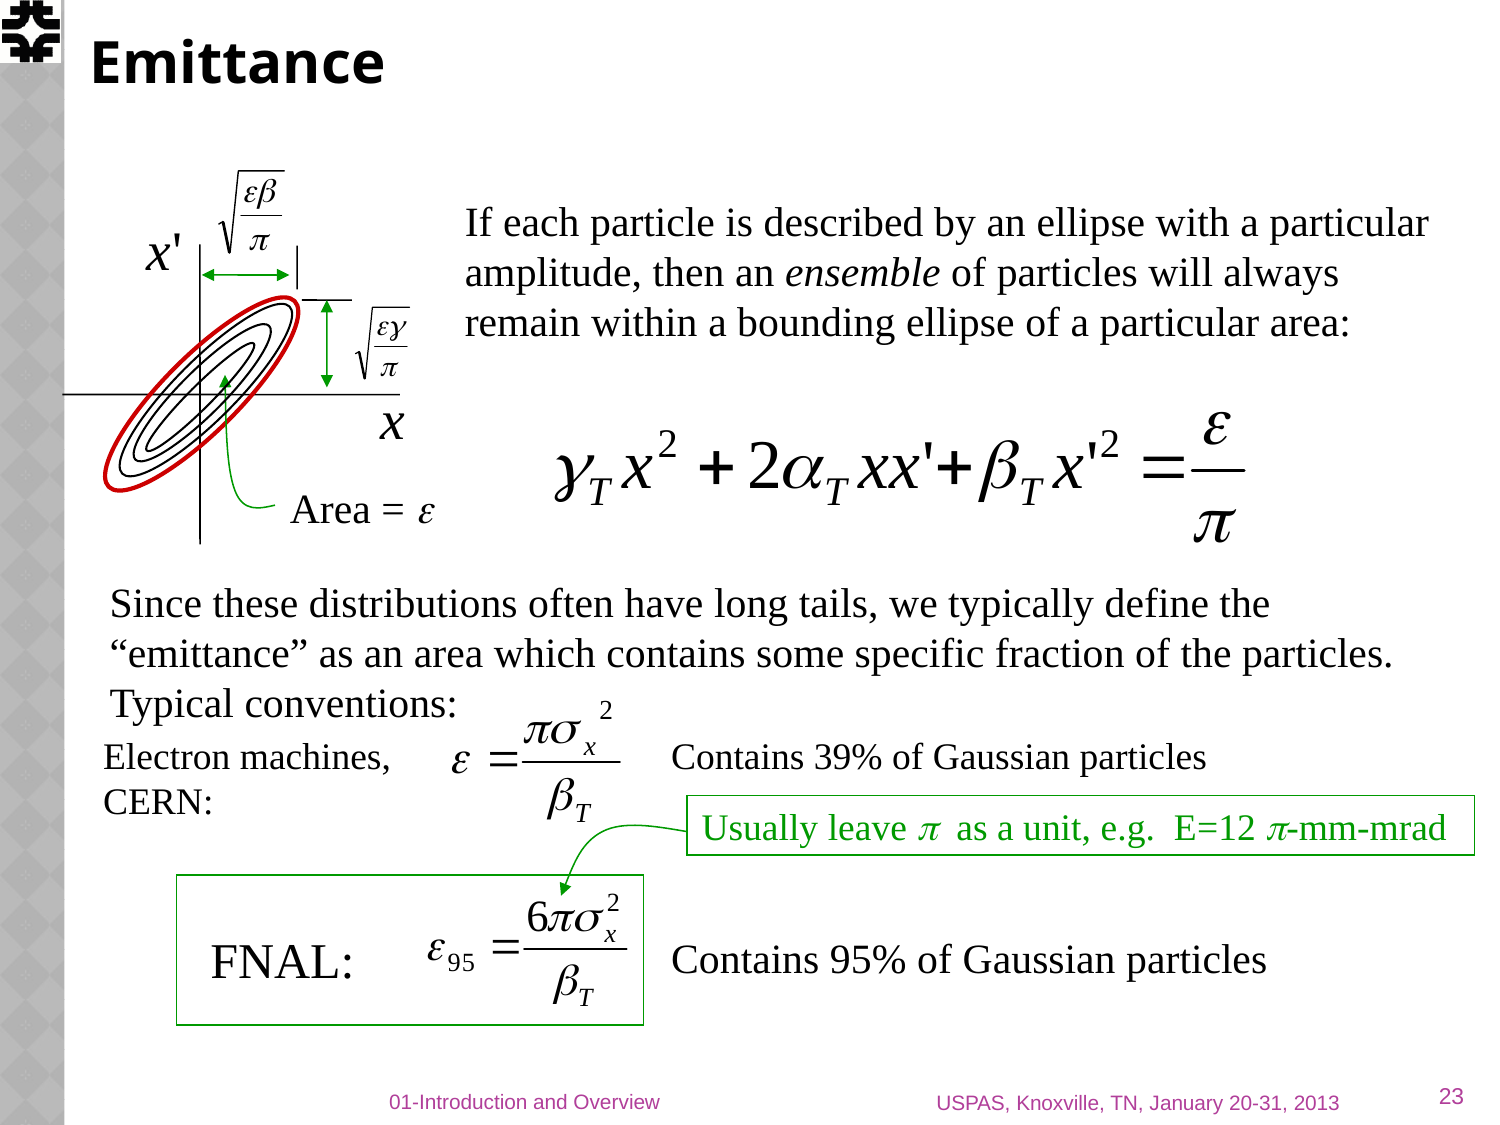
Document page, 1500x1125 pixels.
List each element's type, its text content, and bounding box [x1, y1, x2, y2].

slide_number 23 [1367, 1071, 1465, 1110]
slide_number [863, 1077, 1355, 1115]
text_box [201, 270, 290, 282]
picture [368, 401, 416, 454]
text_box [176, 874, 644, 1025]
text_box [146, 342, 255, 452]
title Emittance [82, 19, 1476, 96]
text_box [119, 303, 293, 477]
text_box [133, 324, 271, 462]
picture [211, 162, 292, 261]
text_box Biased ferrite frequency tuner [0, 0, 65, 1125]
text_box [419, 880, 637, 1017]
text_box Contains 39% of Gaussian particles [656, 724, 1294, 785]
picture [443, 687, 632, 833]
footer 01-Introduction and Overview [75, 1075, 675, 1114]
picture [349, 299, 417, 387]
text_box [225, 403, 276, 508]
text_box Electron machines, CERN: [88, 724, 438, 830]
picture [0, 0, 61, 63]
text_box [320, 299, 334, 388]
picture [543, 377, 1259, 559]
text_box [569, 825, 687, 874]
text_box [105, 297, 299, 491]
text_box Area = e [275, 474, 475, 540]
text_box Since these distributions often have long tails, we typically define the “emittance” as an area which contains some specific fraction of the particles. Typical conventions: [94, 568, 1420, 734]
text_box If each particle is described by an ellipse with a particular amplitude, then an ensemble of particles will always remain within a bounding ellipse of a particular area: [450, 187, 1463, 353]
text_box Contains 95% of Gaussian particles [656, 924, 1294, 990]
text_box Usually leave p as a unit, e.g. E=12 p-mm-mrad [686, 795, 1475, 856]
picture [134, 219, 192, 286]
